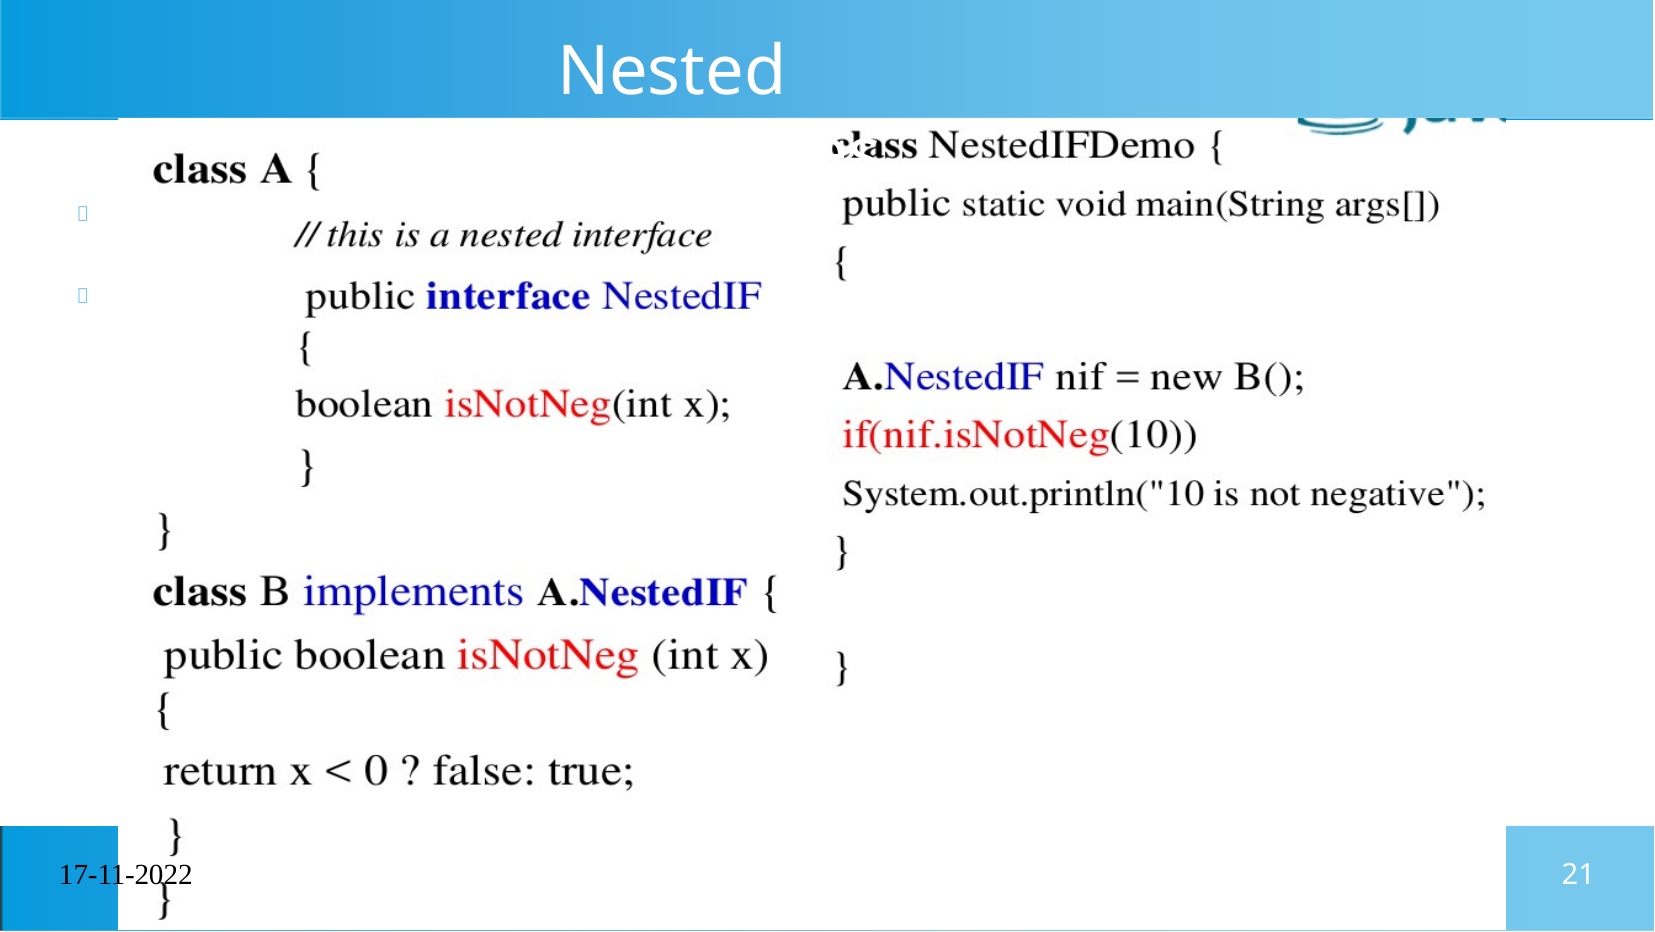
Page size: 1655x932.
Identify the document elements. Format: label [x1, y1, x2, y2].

text_box [0, 117, 1654, 931]
picture [93, 0, 1654, 117]
